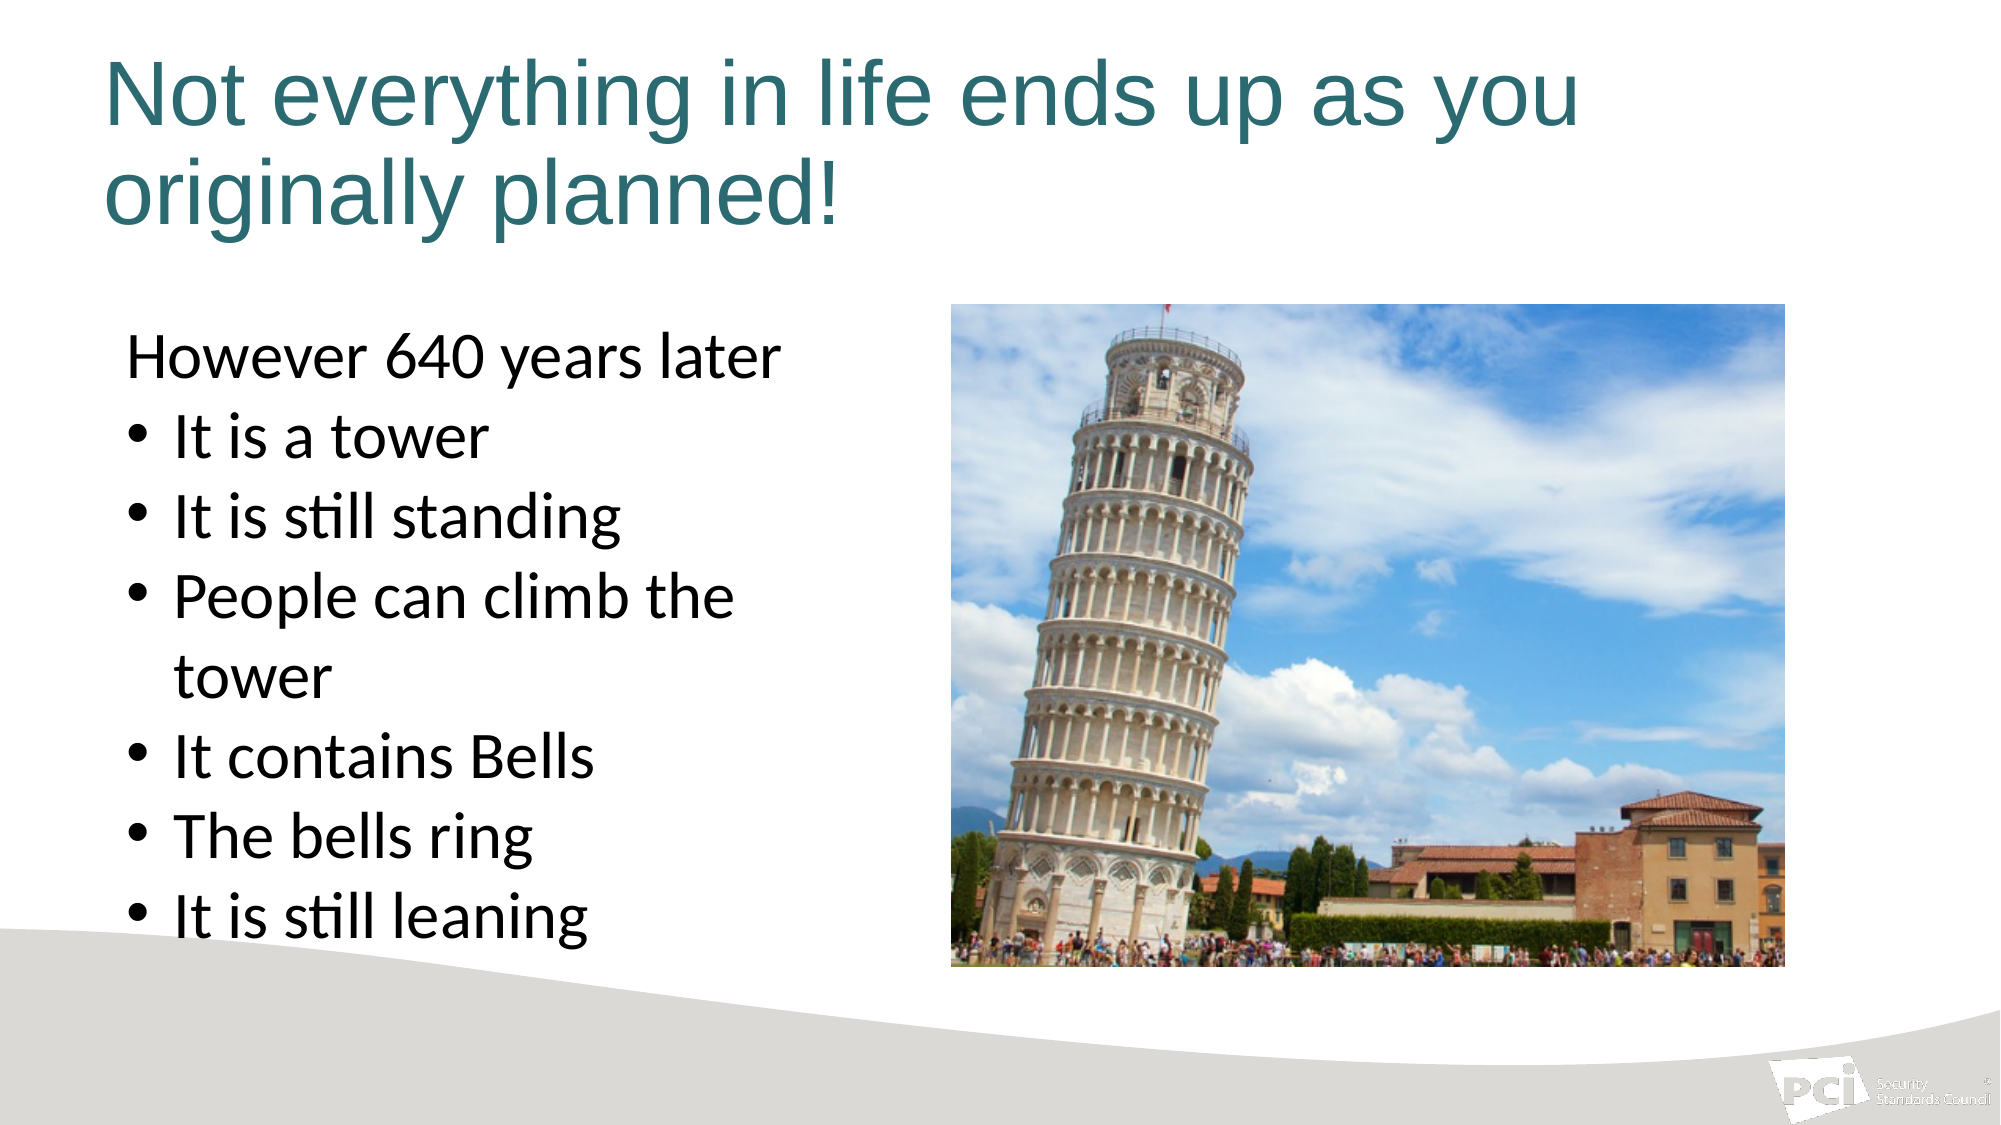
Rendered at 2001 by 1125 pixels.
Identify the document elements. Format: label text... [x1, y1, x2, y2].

slide_number 3 [1412, 1042, 1863, 1103]
picture [950, 304, 1785, 967]
text_box However 640 years later It is a tower It is still standing People can climb the tower It contains Bells The bells ring It is still leaning [111, 304, 848, 959]
picture [1768, 1056, 1991, 1125]
title Not everything in life ends up as you originally planned! [88, 36, 1814, 254]
